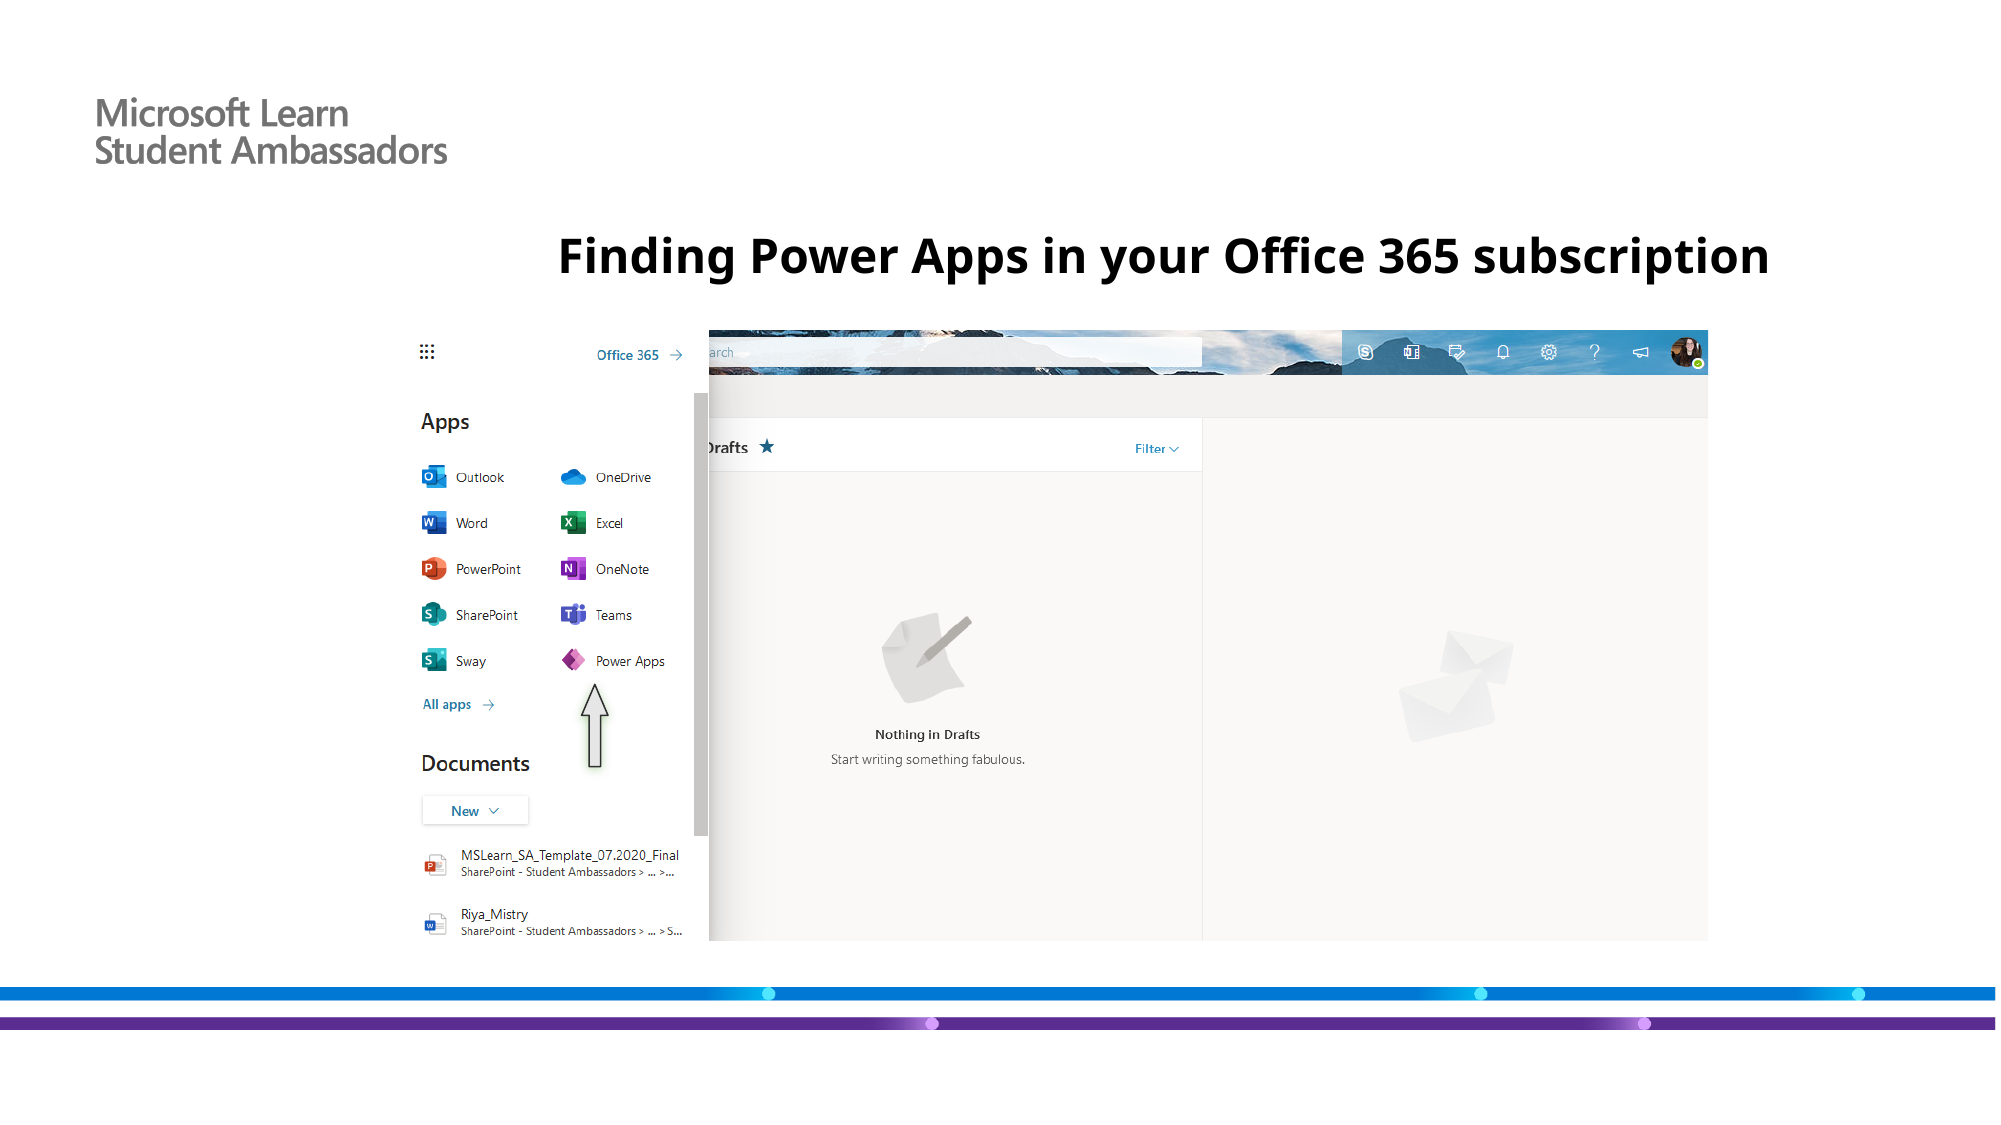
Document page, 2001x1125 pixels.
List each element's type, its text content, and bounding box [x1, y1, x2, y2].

picture [403, 330, 1709, 942]
picture [96, 97, 447, 164]
picture [0, 987, 2000, 1030]
text_box Finding Power Apps in your Office 365 subscription [542, 210, 2000, 399]
